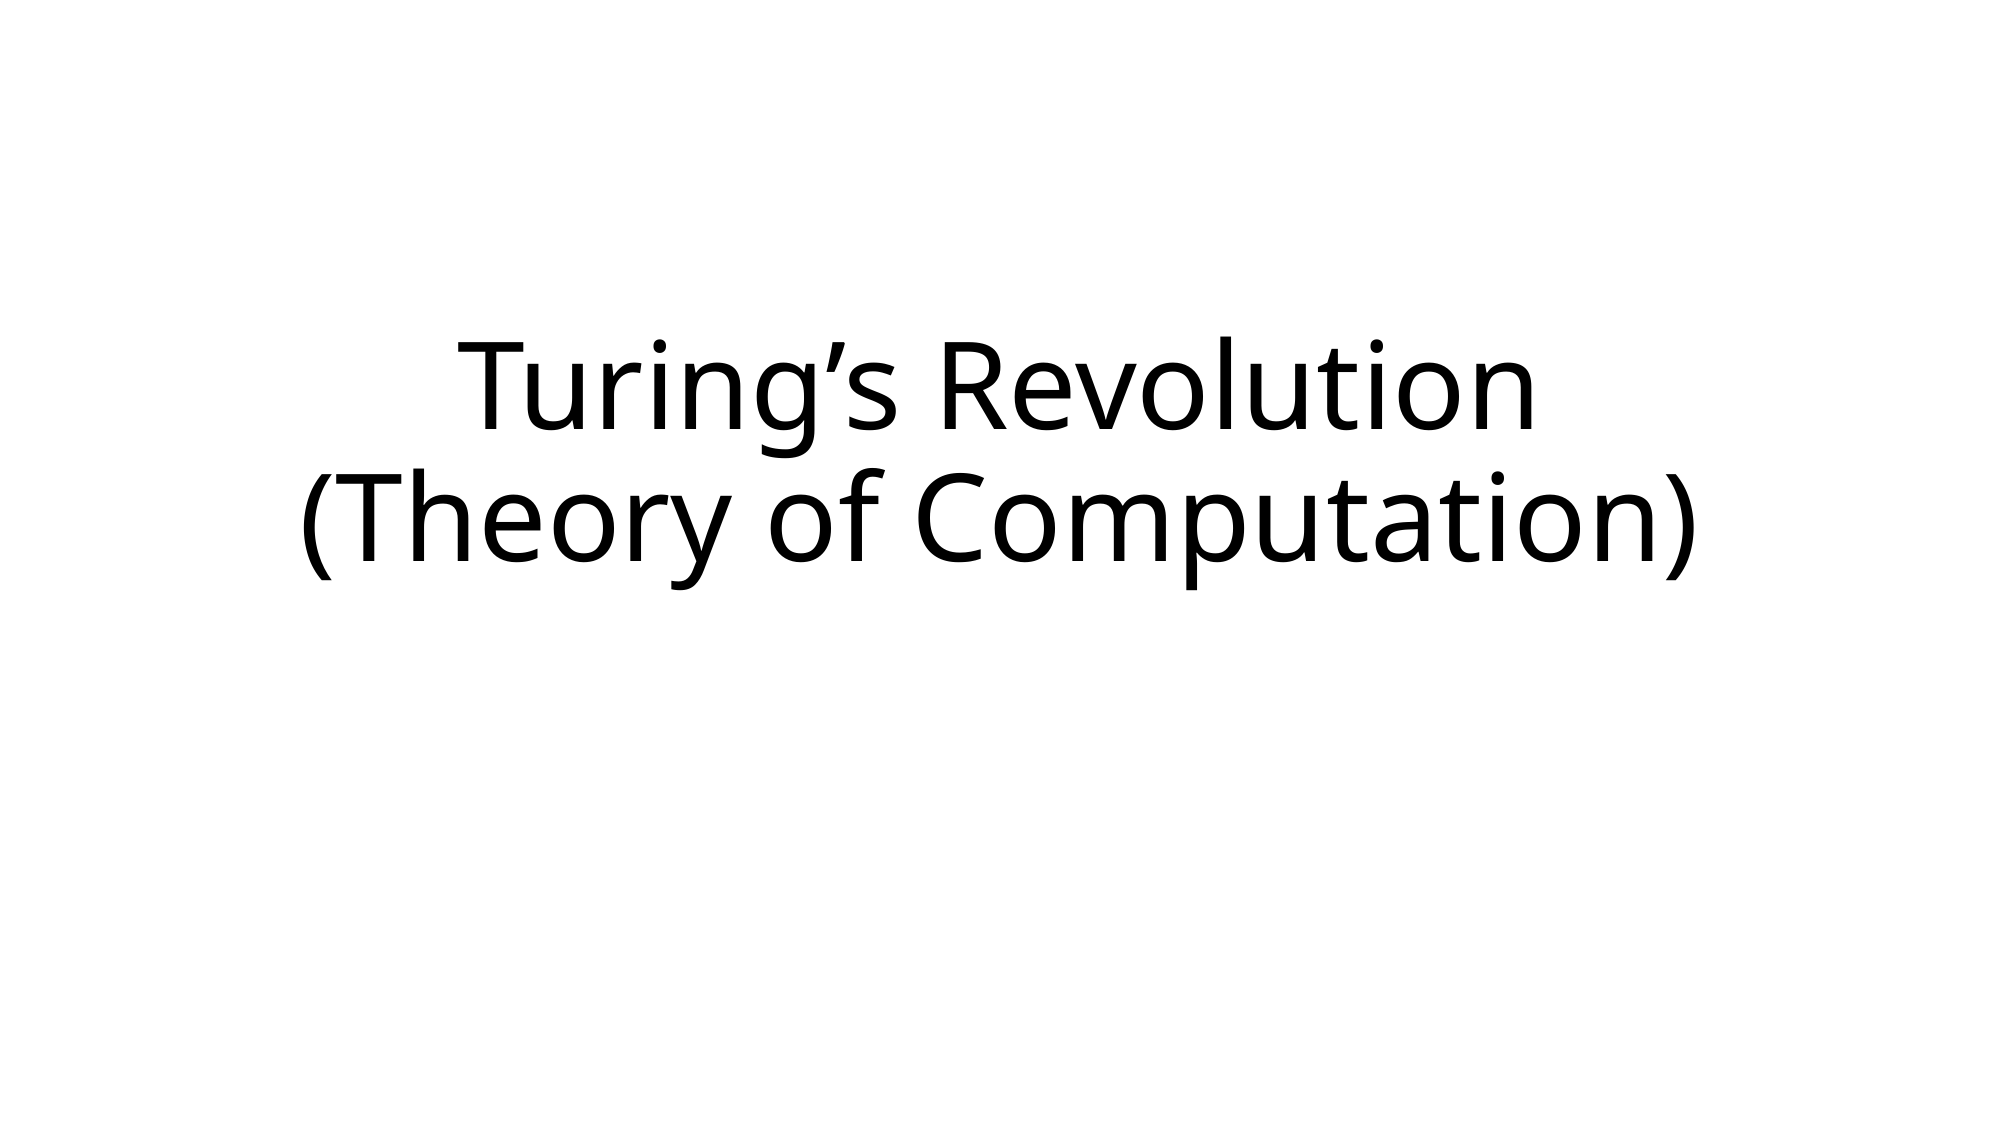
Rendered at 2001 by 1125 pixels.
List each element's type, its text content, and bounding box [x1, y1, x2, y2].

text_box Turing’s Revolution (Theory of Computation) [249, 317, 1750, 710]
